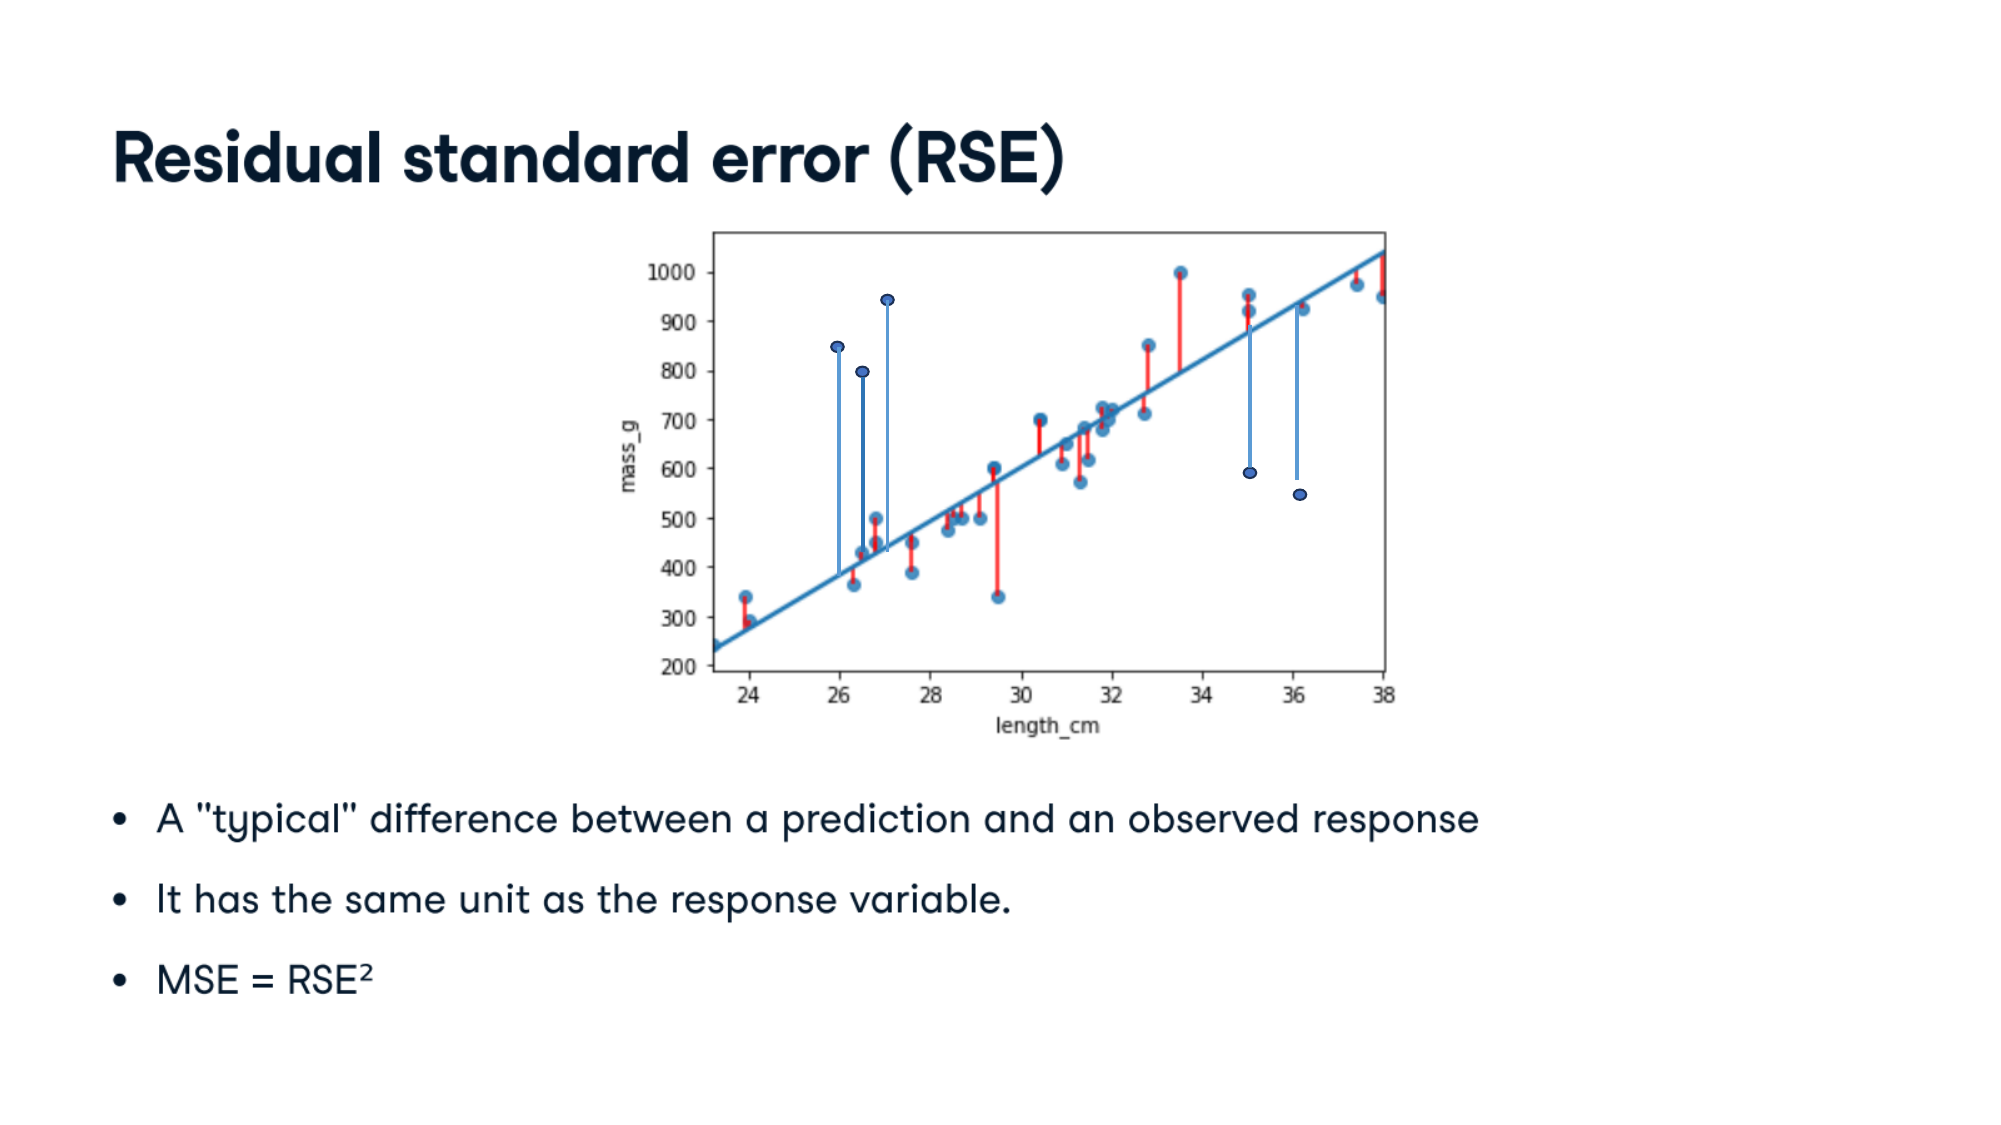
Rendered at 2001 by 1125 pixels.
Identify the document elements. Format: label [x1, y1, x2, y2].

picture [88, 101, 1912, 1024]
